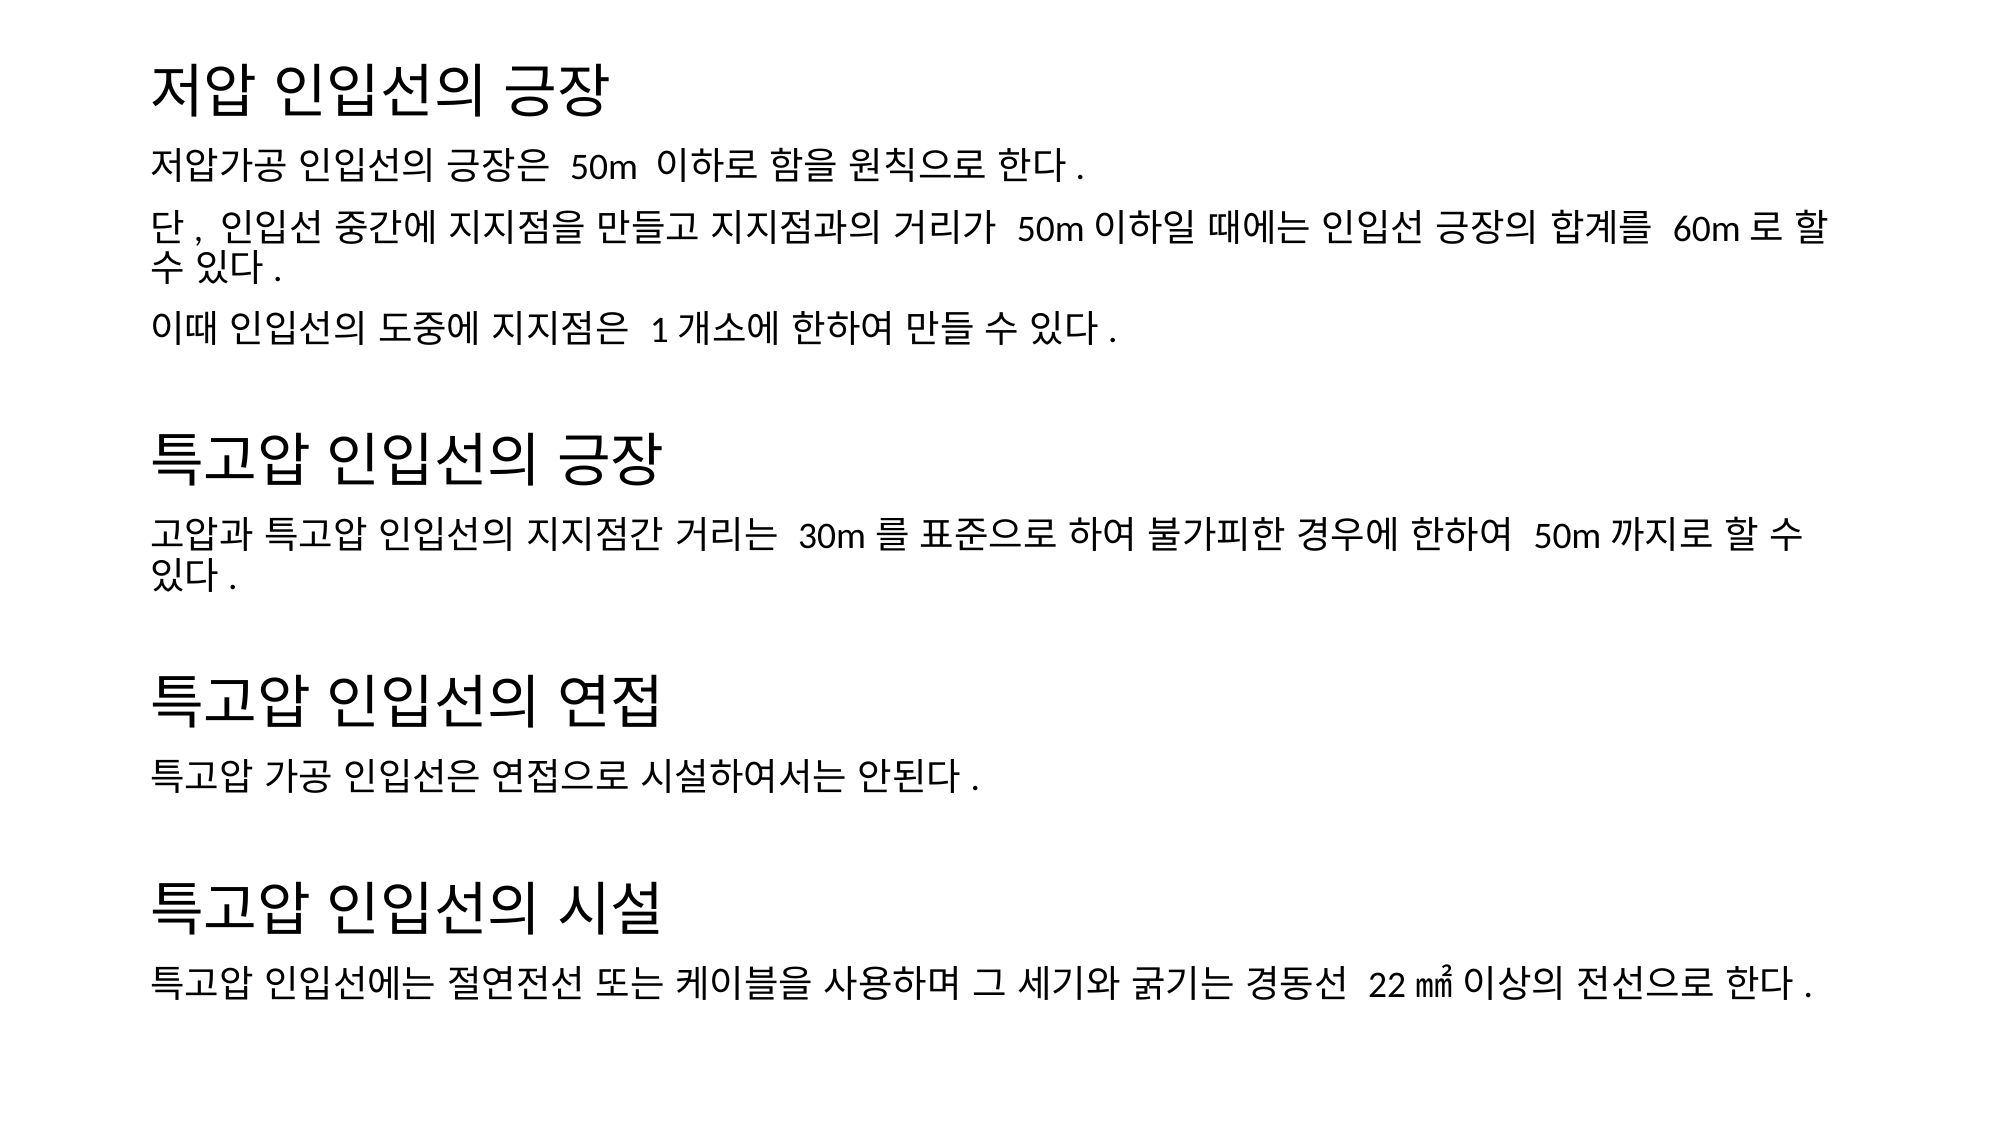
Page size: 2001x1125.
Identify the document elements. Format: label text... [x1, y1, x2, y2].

text_box 특고압 인입선의 시설 [135, 864, 1861, 958]
text_box 특고압 인입선의 연접 [135, 657, 1861, 750]
title 저압 인입선의 긍장 [135, 46, 1861, 141]
text_box 특고압 인입선에는 절연전선 또는 케이블을 사용하며 그 세기와 굵기는 경동선 22㎟ 이상의 전선으로 한다. [135, 958, 1861, 1061]
text_box 특고압 인입선의 긍장 [135, 415, 1861, 509]
text_box 특고압 가공 인입선은 연접으로 시설하여서는 안된다. [135, 750, 1861, 818]
text_box 고압과 특고압 인입선의 지지점간 거리는 30m를 표준으로 하여 불가피한 경우에 한하여 50m까지로 할 수 있다. [135, 509, 1861, 613]
list 저압가공 인입선의 긍장은 50m 이하로 함을 원칙으로 한다. 단, 인입선 중간에 지지점을 만들고 지지점과의 거리가 50m이하일 때에는 인입선 긍장의 합계를 60m로 할 수 있다. 이때 인입선의 도중에 지지점은 1개소에 한하여 만들 수 있다. [135, 141, 1861, 370]
